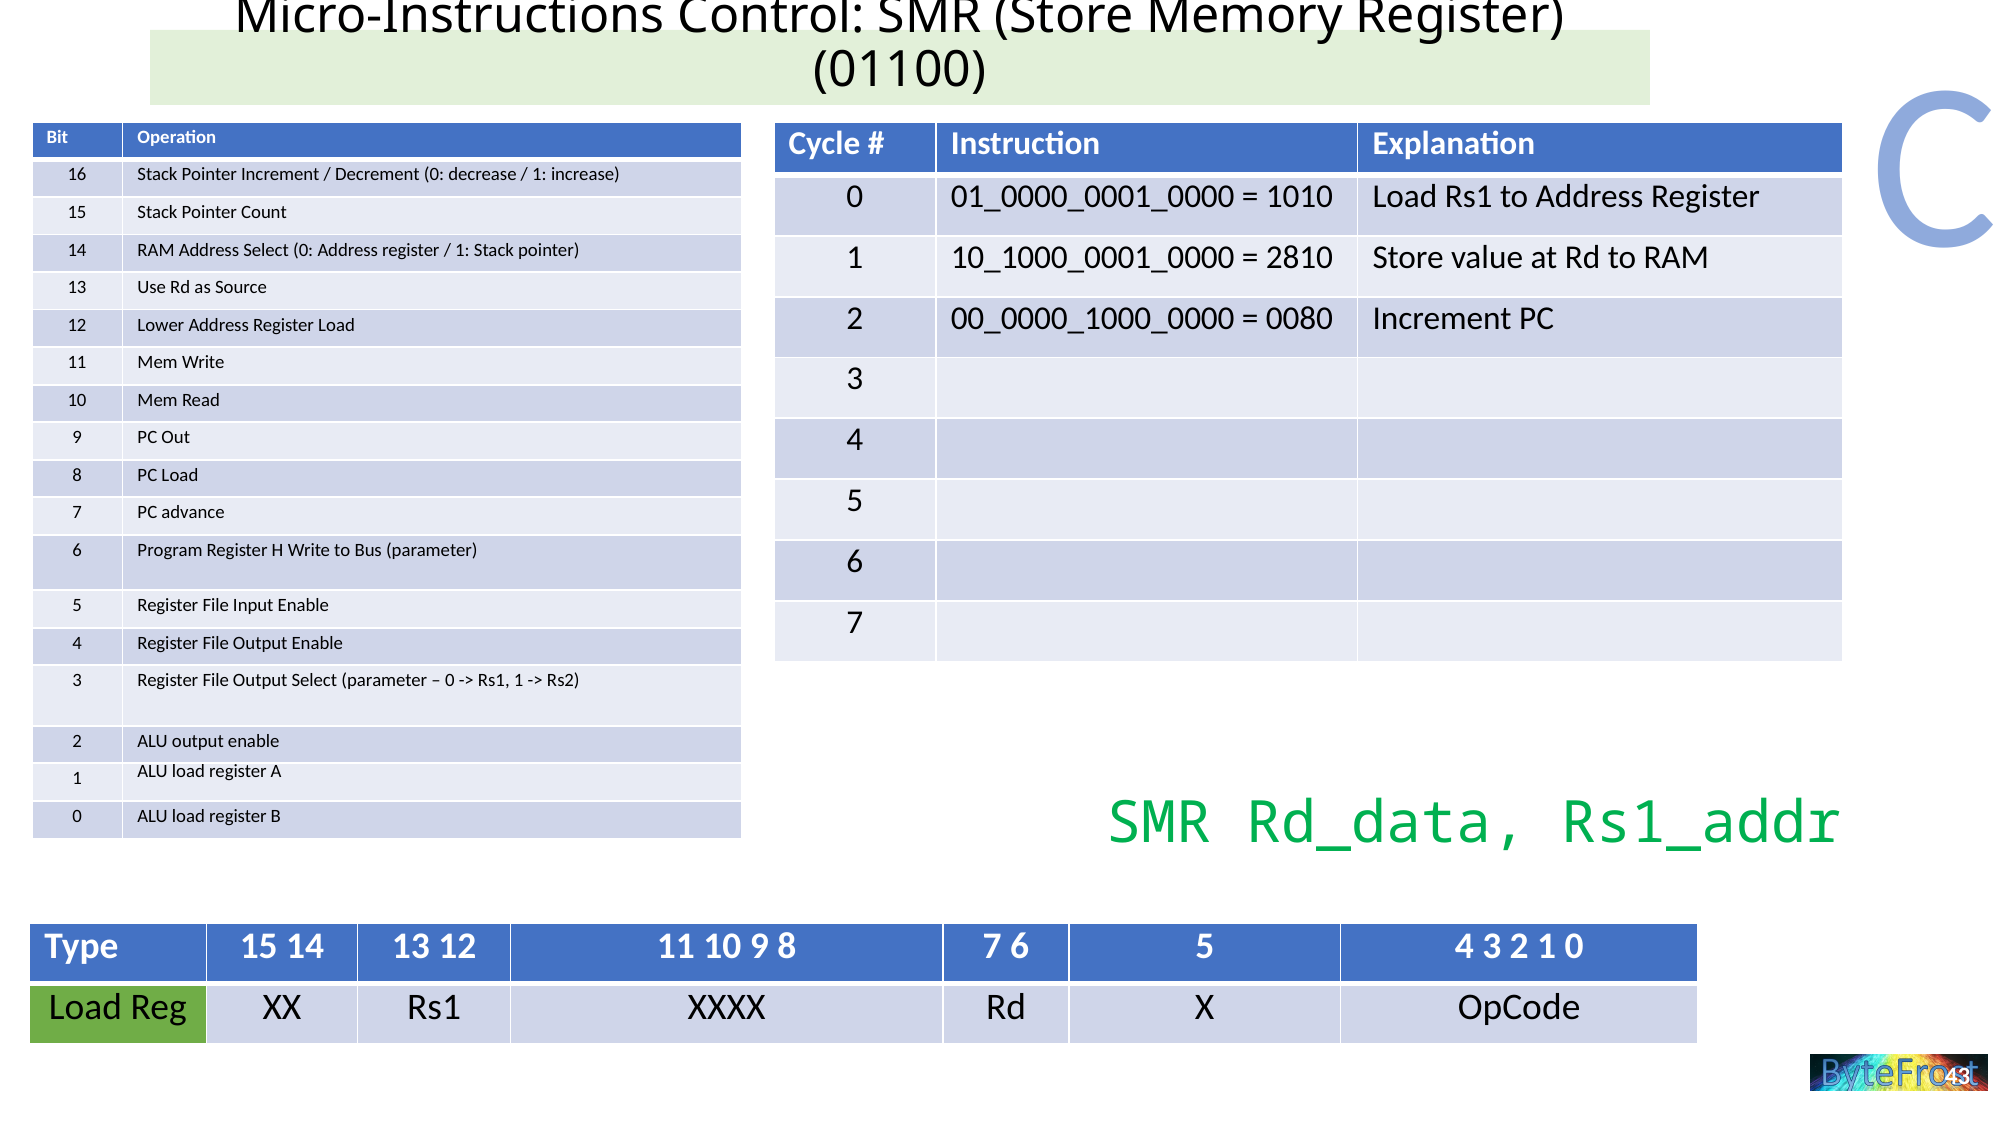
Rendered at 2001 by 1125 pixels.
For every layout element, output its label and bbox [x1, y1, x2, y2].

table_header [207, 924, 357, 981]
table_cell [33, 629, 122, 664]
table_cell [207, 986, 357, 1043]
table_cell [358, 986, 510, 1043]
table_cell [33, 198, 122, 234]
table_header [33, 123, 122, 157]
table_cell [123, 273, 741, 309]
table_cell [775, 237, 935, 296]
table_cell [775, 358, 935, 417]
table_cell [33, 348, 122, 384]
table_cell [33, 666, 122, 725]
table_cell [123, 348, 741, 384]
table_cell [33, 802, 122, 838]
table_cell [33, 536, 122, 589]
table_cell [30, 986, 206, 1043]
table_header [775, 123, 935, 172]
table_header [1341, 924, 1697, 981]
table_cell [937, 178, 1357, 235]
table_cell [1358, 541, 1842, 600]
table_cell [123, 764, 741, 800]
table_cell [33, 591, 122, 627]
table_cell [775, 602, 935, 661]
table_cell [123, 498, 741, 534]
table_cell [1358, 480, 1842, 539]
table_cell [1358, 358, 1842, 417]
table_cell [1358, 237, 1842, 296]
table_cell [1358, 419, 1842, 478]
table_cell [123, 727, 741, 762]
table_cell [33, 273, 122, 309]
picture [1810, 1054, 1988, 1091]
table_cell [33, 727, 122, 762]
table_cell [937, 602, 1357, 661]
table_cell [123, 423, 741, 459]
title [150, 29, 1650, 105]
table_cell [33, 162, 122, 196]
table_cell [775, 178, 935, 235]
table_cell [33, 386, 122, 421]
text_box [1855, 0, 2000, 303]
table_cell [1341, 986, 1697, 1043]
table_cell [33, 423, 122, 459]
table_header [511, 924, 942, 981]
table_cell [123, 235, 741, 271]
table_cell [937, 419, 1357, 478]
table_header [358, 924, 510, 981]
table_header [944, 924, 1068, 981]
table_cell [123, 310, 741, 346]
text_box [1056, 776, 1856, 862]
table_header [30, 924, 206, 981]
table_cell [1070, 986, 1340, 1043]
table_cell [33, 461, 122, 496]
table_cell [33, 498, 122, 534]
table_cell [123, 461, 741, 496]
table_header [1358, 123, 1842, 172]
table_cell [775, 480, 935, 539]
table_cell [123, 198, 741, 234]
table_cell [123, 802, 741, 838]
table_cell [123, 536, 741, 589]
table_cell [123, 162, 741, 196]
table_cell [1358, 602, 1842, 661]
table_cell [33, 235, 122, 271]
table_cell [1358, 178, 1842, 235]
table_cell [937, 480, 1357, 539]
table_cell [33, 310, 122, 346]
table_cell [937, 237, 1357, 296]
table_cell [944, 986, 1068, 1043]
table_cell [511, 986, 942, 1043]
table_header [937, 123, 1357, 172]
table_cell [937, 541, 1357, 600]
table_cell [33, 764, 122, 800]
table_cell [123, 386, 741, 421]
table_cell [123, 591, 741, 627]
table_cell [937, 298, 1357, 357]
table_cell [123, 666, 741, 725]
table_header [123, 123, 741, 157]
table_cell [937, 358, 1357, 417]
table_cell [775, 541, 935, 600]
table_cell [775, 298, 935, 357]
text_box [1535, 1044, 1986, 1105]
table_cell [1358, 298, 1842, 357]
table_header [1070, 924, 1340, 981]
table_cell [775, 419, 935, 478]
table_cell [123, 629, 741, 664]
